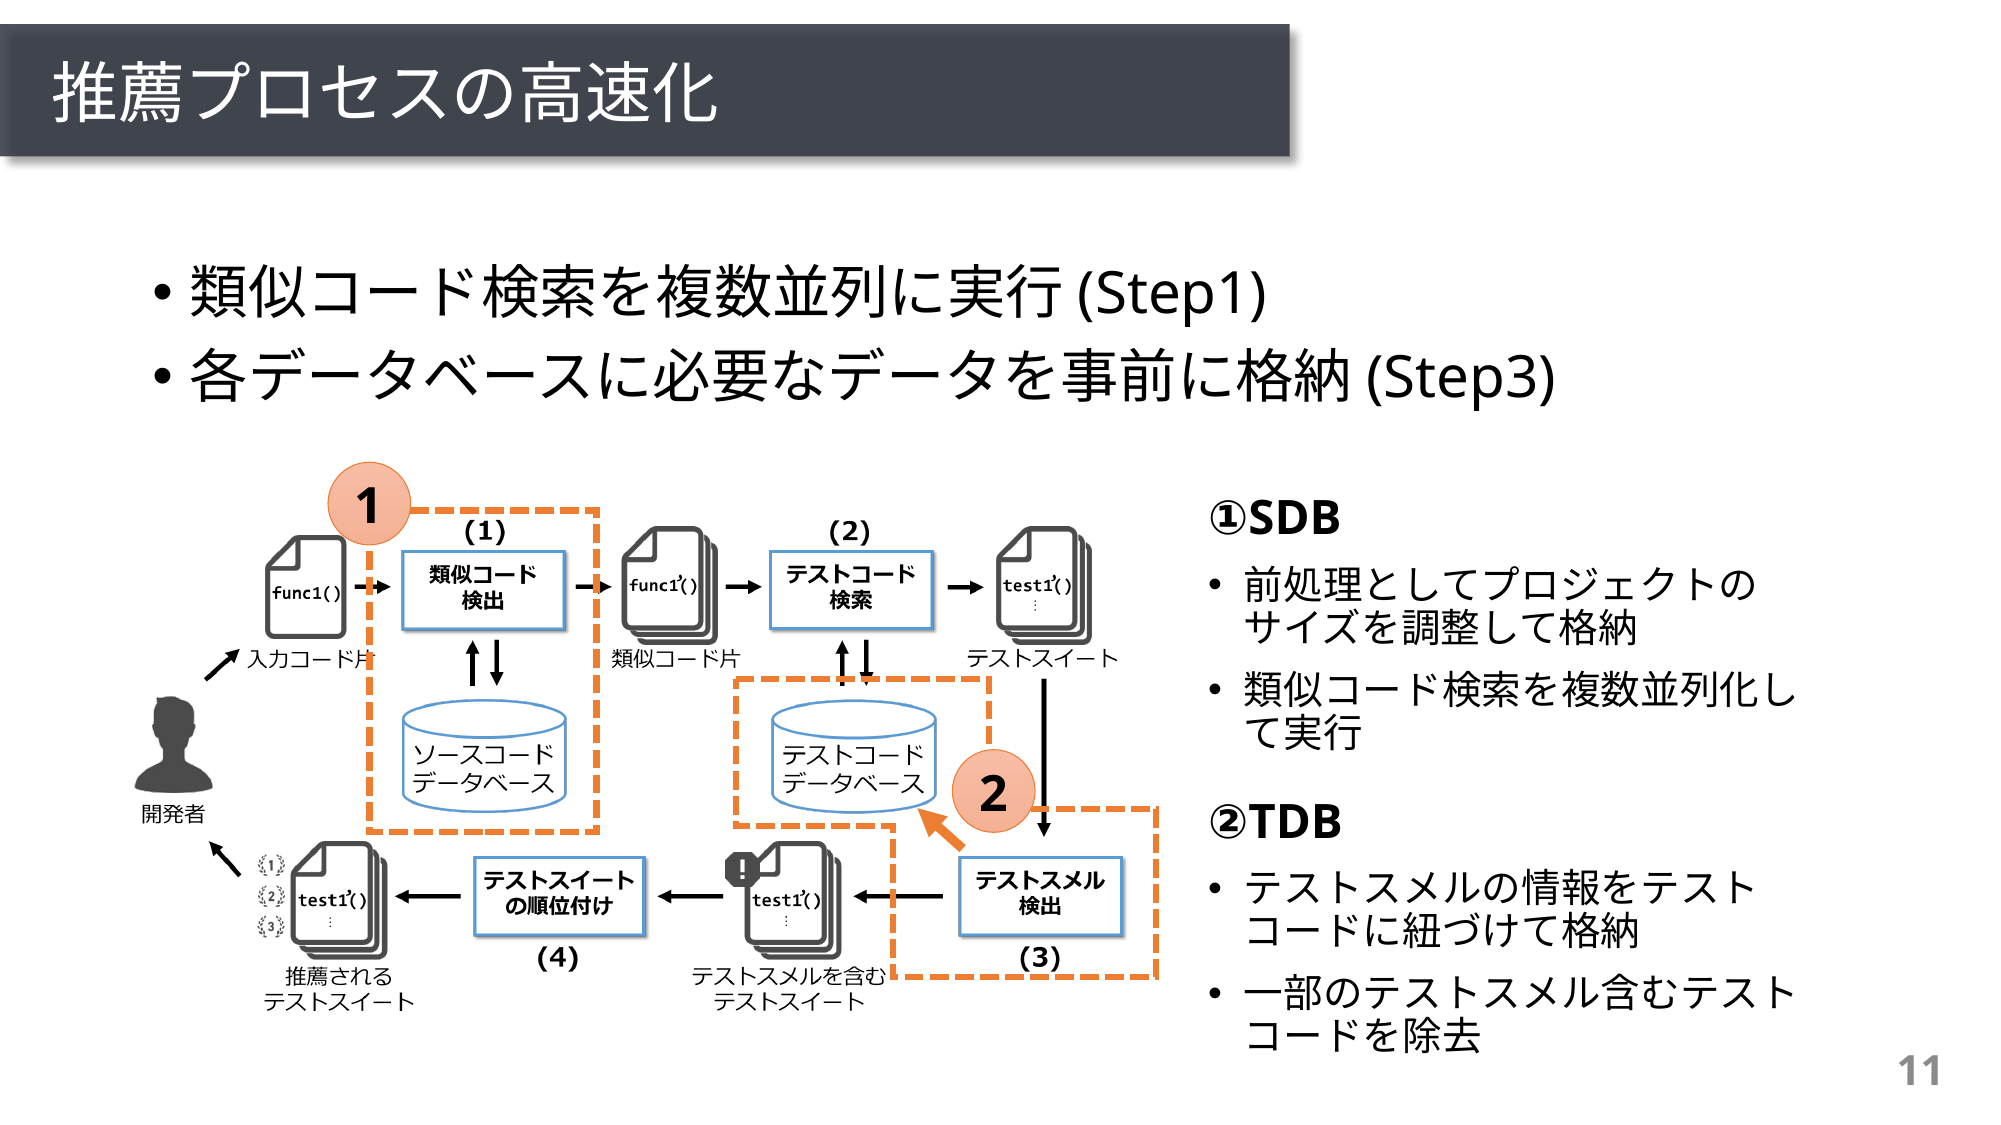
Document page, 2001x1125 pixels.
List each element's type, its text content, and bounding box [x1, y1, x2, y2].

text_box ①SDB 前処理としてプロジェクトの サイズを調整して格納 類似コード検索を複数並列化して実行 ②TDB テストスメルの情報をテストコードに紐づけて格納 一部のテストスメル含むテストコードを除去 [1193, 486, 1854, 1071]
text_box [1131, 808, 1157, 978]
picture [105, 510, 1131, 1030]
title 推薦プロセスの高速化 [36, 36, 1022, 156]
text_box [917, 808, 963, 849]
list 類似コード検索を複数並列に実行(Step1) 各データベースに必要なデータを事前に格納(Step3) [137, 256, 1853, 426]
text_box 1 [327, 461, 412, 510]
